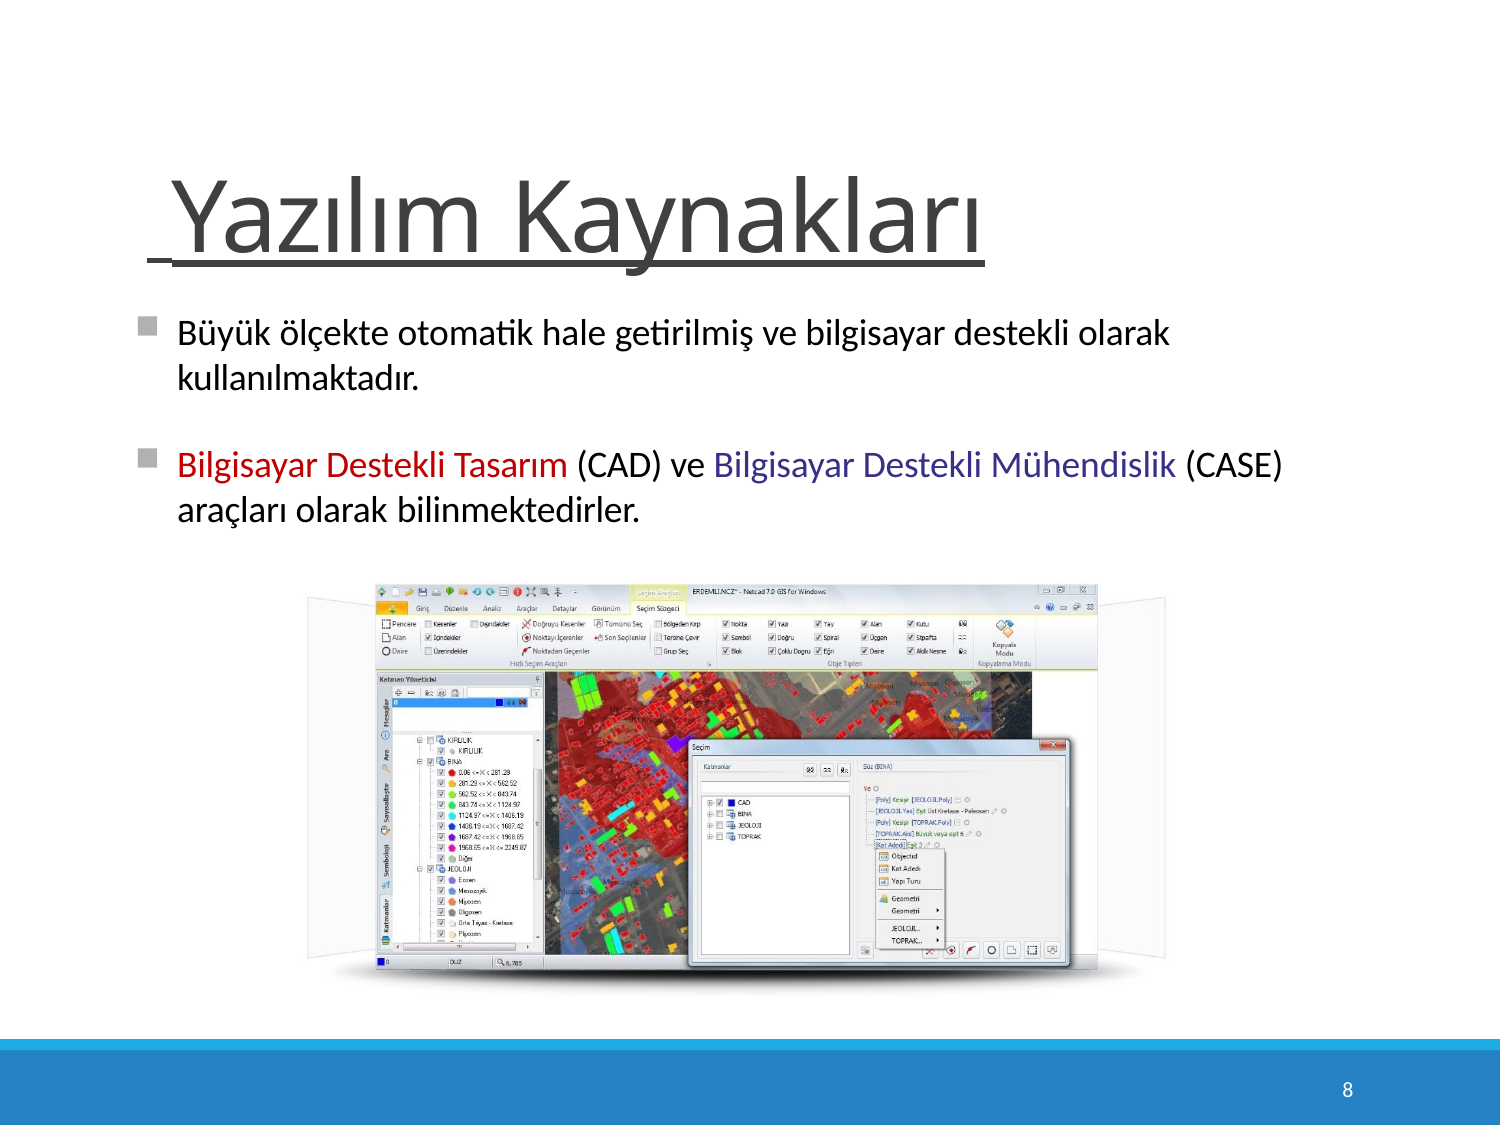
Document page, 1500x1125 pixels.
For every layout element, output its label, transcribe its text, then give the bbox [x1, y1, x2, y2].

text_box [303, 582, 1170, 998]
text_box Büyük ölçekte otomatik hale getirilmiş ve bilgisayar destekli olarak kullanılmaktadır. Bilgisayar Destekli Tasarım (CAD) ve Bilgisayar Destekli Mühendislik (CASE) araçları olarak bilinmektedirler. [132, 305, 1304, 531]
title Yazılım Kaynakları [124, 150, 1376, 393]
slide_number 10 [1338, 1078, 1369, 1125]
